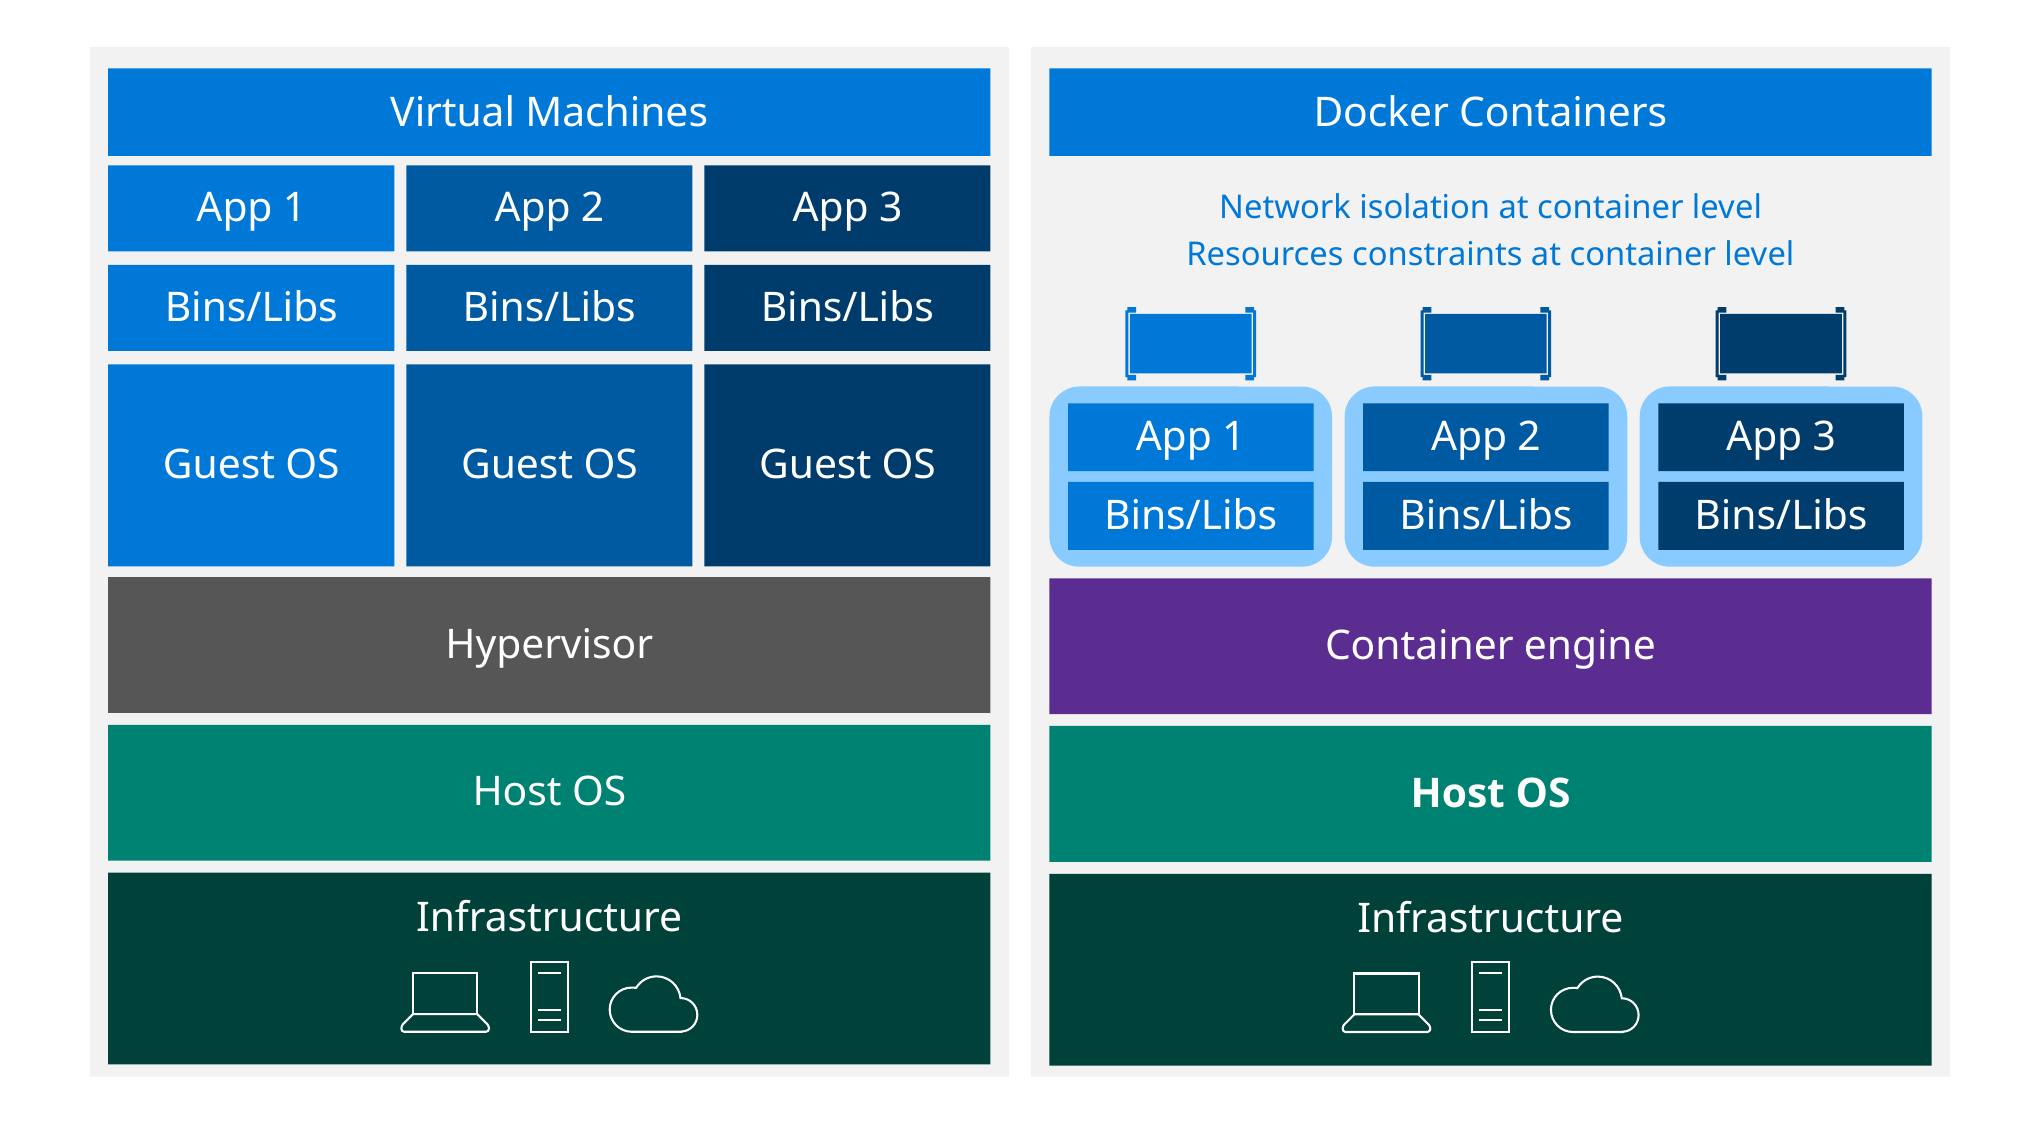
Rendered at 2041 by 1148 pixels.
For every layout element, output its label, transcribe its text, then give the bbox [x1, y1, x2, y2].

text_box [1049, 386, 1923, 567]
text_box Host OS [107, 724, 991, 861]
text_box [107, 165, 991, 567]
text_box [107, 872, 991, 1065]
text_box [1049, 873, 1932, 1066]
text_box Container engine [1049, 578, 1932, 715]
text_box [1125, 306, 1847, 381]
text_box Hypervisor [107, 576, 991, 714]
text_box Network isolation at container level Resources constraints at container level [1130, 166, 1852, 297]
text_box Virtual Machines [107, 68, 991, 157]
text_box Host OS [1049, 725, 1932, 863]
text_box [89, 46, 1010, 1077]
text_box Docker Containers [1049, 68, 1932, 157]
text_box [1030, 46, 1951, 1077]
